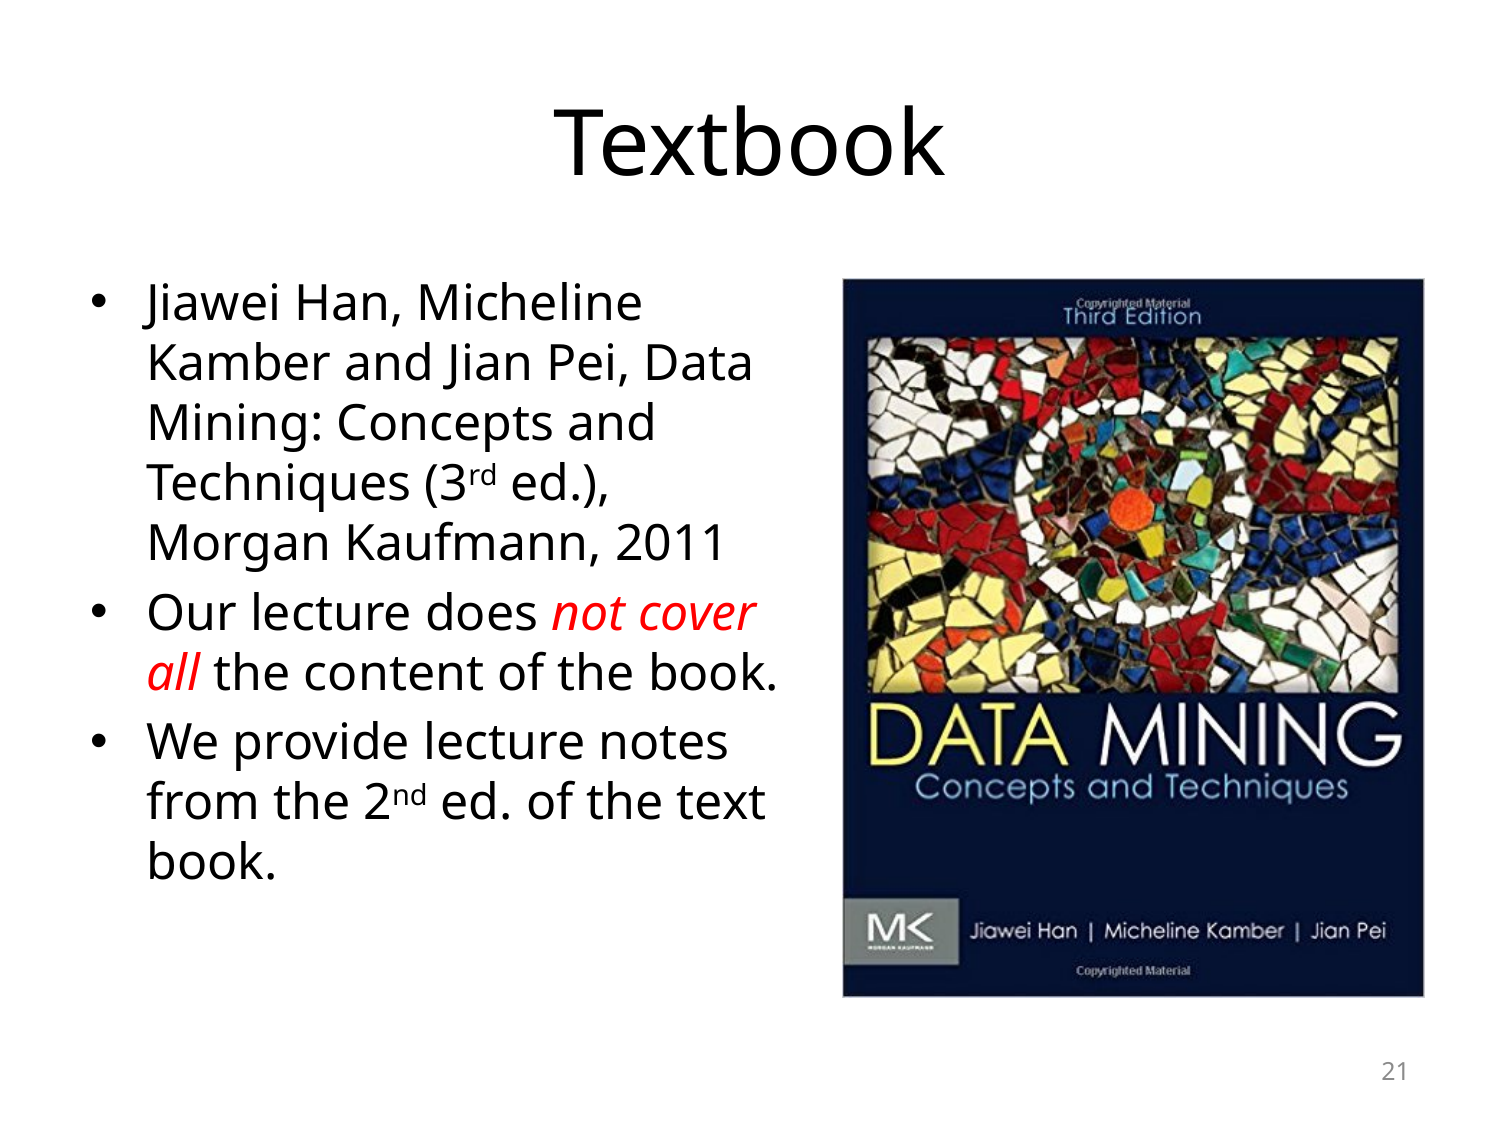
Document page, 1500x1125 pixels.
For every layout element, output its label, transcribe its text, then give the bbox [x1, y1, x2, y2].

slide_number 21 [1074, 1042, 1425, 1103]
picture [842, 277, 1426, 998]
title Textbook [75, 45, 1425, 233]
list Jiawei Han, Micheline Kamber and Jian Pei, Data Mining: Concepts and Techniques (3rd ed.), Morgan Kaufmann, 2011 Our lecture does not cover all the content of the book. We provide lecture notes from the 2nd ed. of the text book. [75, 262, 813, 1005]
